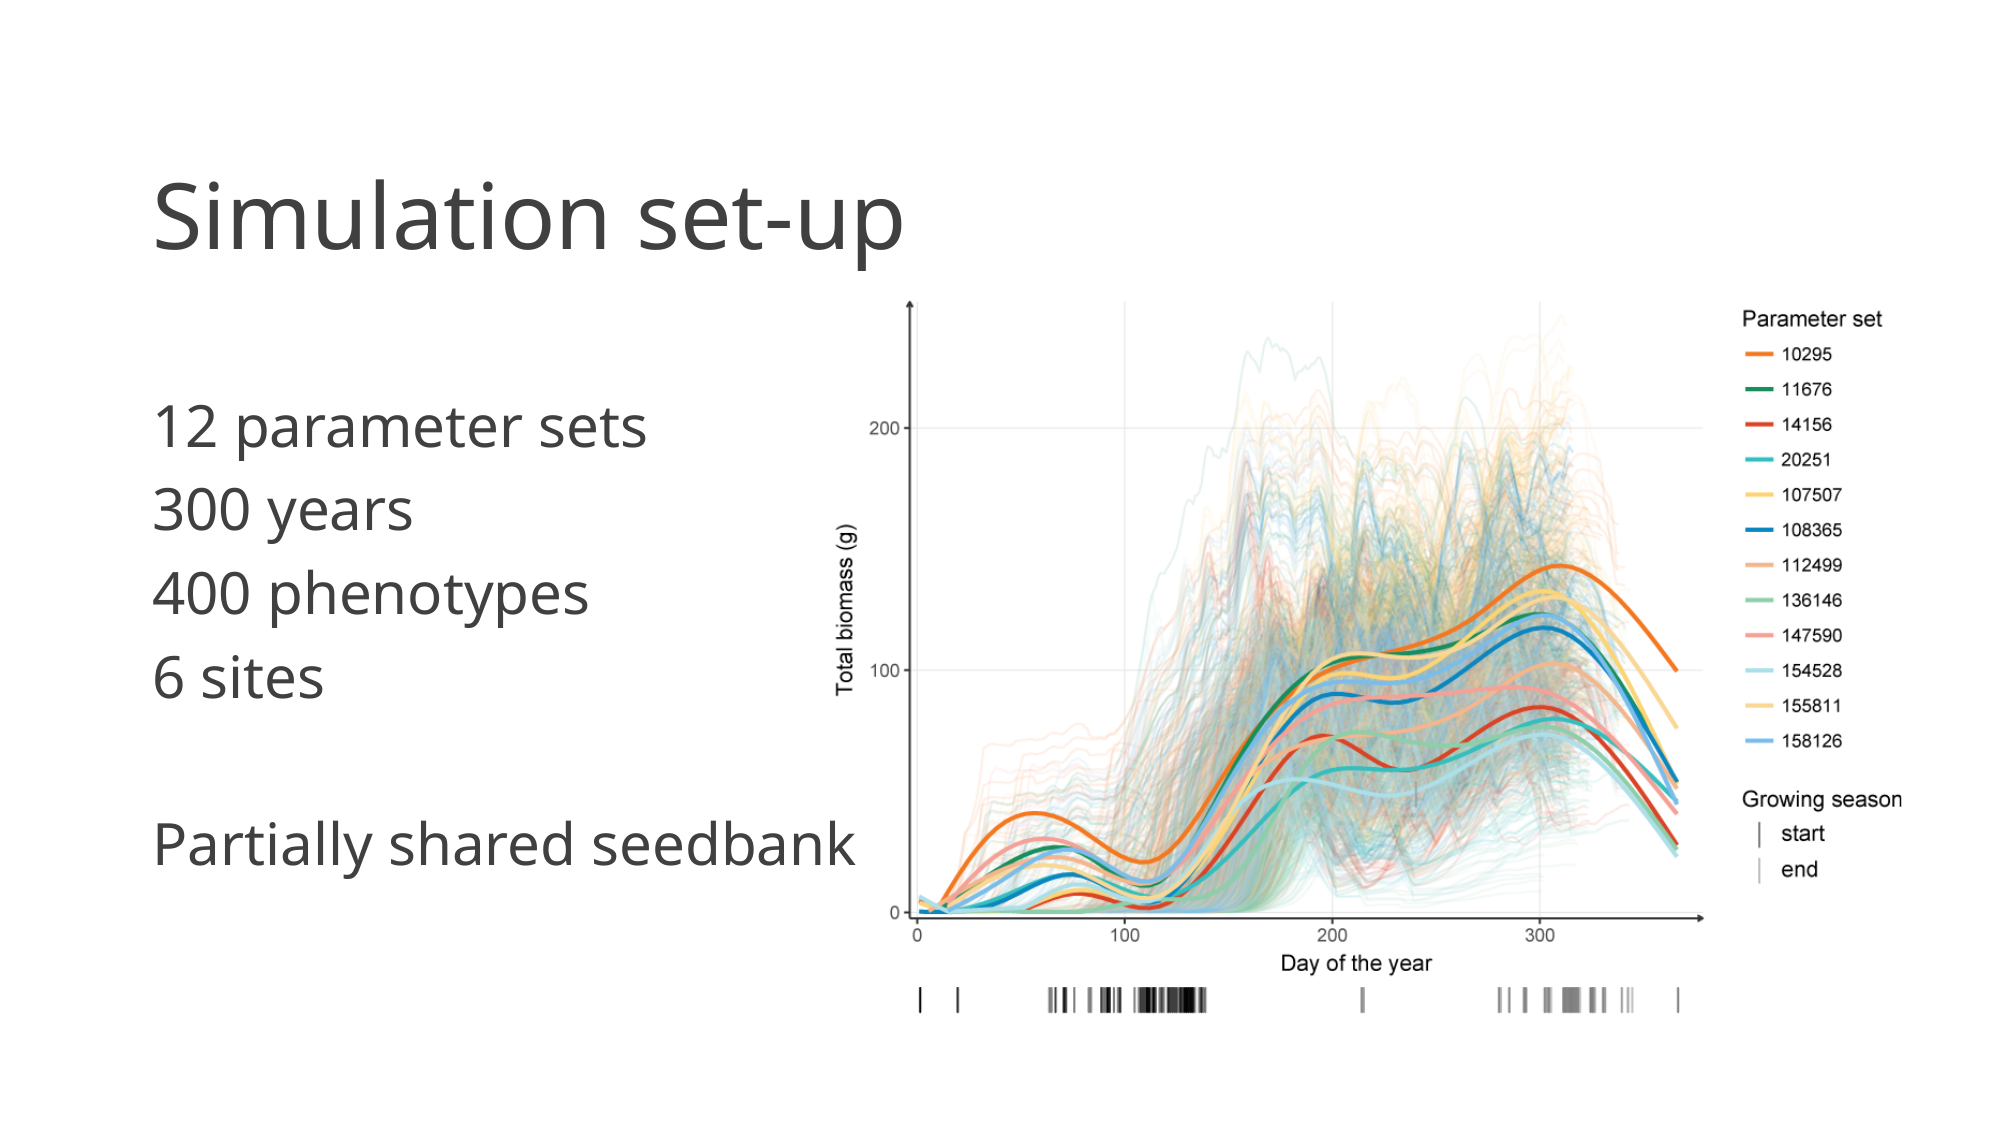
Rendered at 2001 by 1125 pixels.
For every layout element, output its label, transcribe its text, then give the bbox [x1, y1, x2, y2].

title Simulation set-up [137, 59, 1863, 278]
text_box 12 parameter sets 300 years 400 phenotypes 6 sites Partially shared seedbank [137, 389, 831, 1014]
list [831, 299, 1902, 1014]
